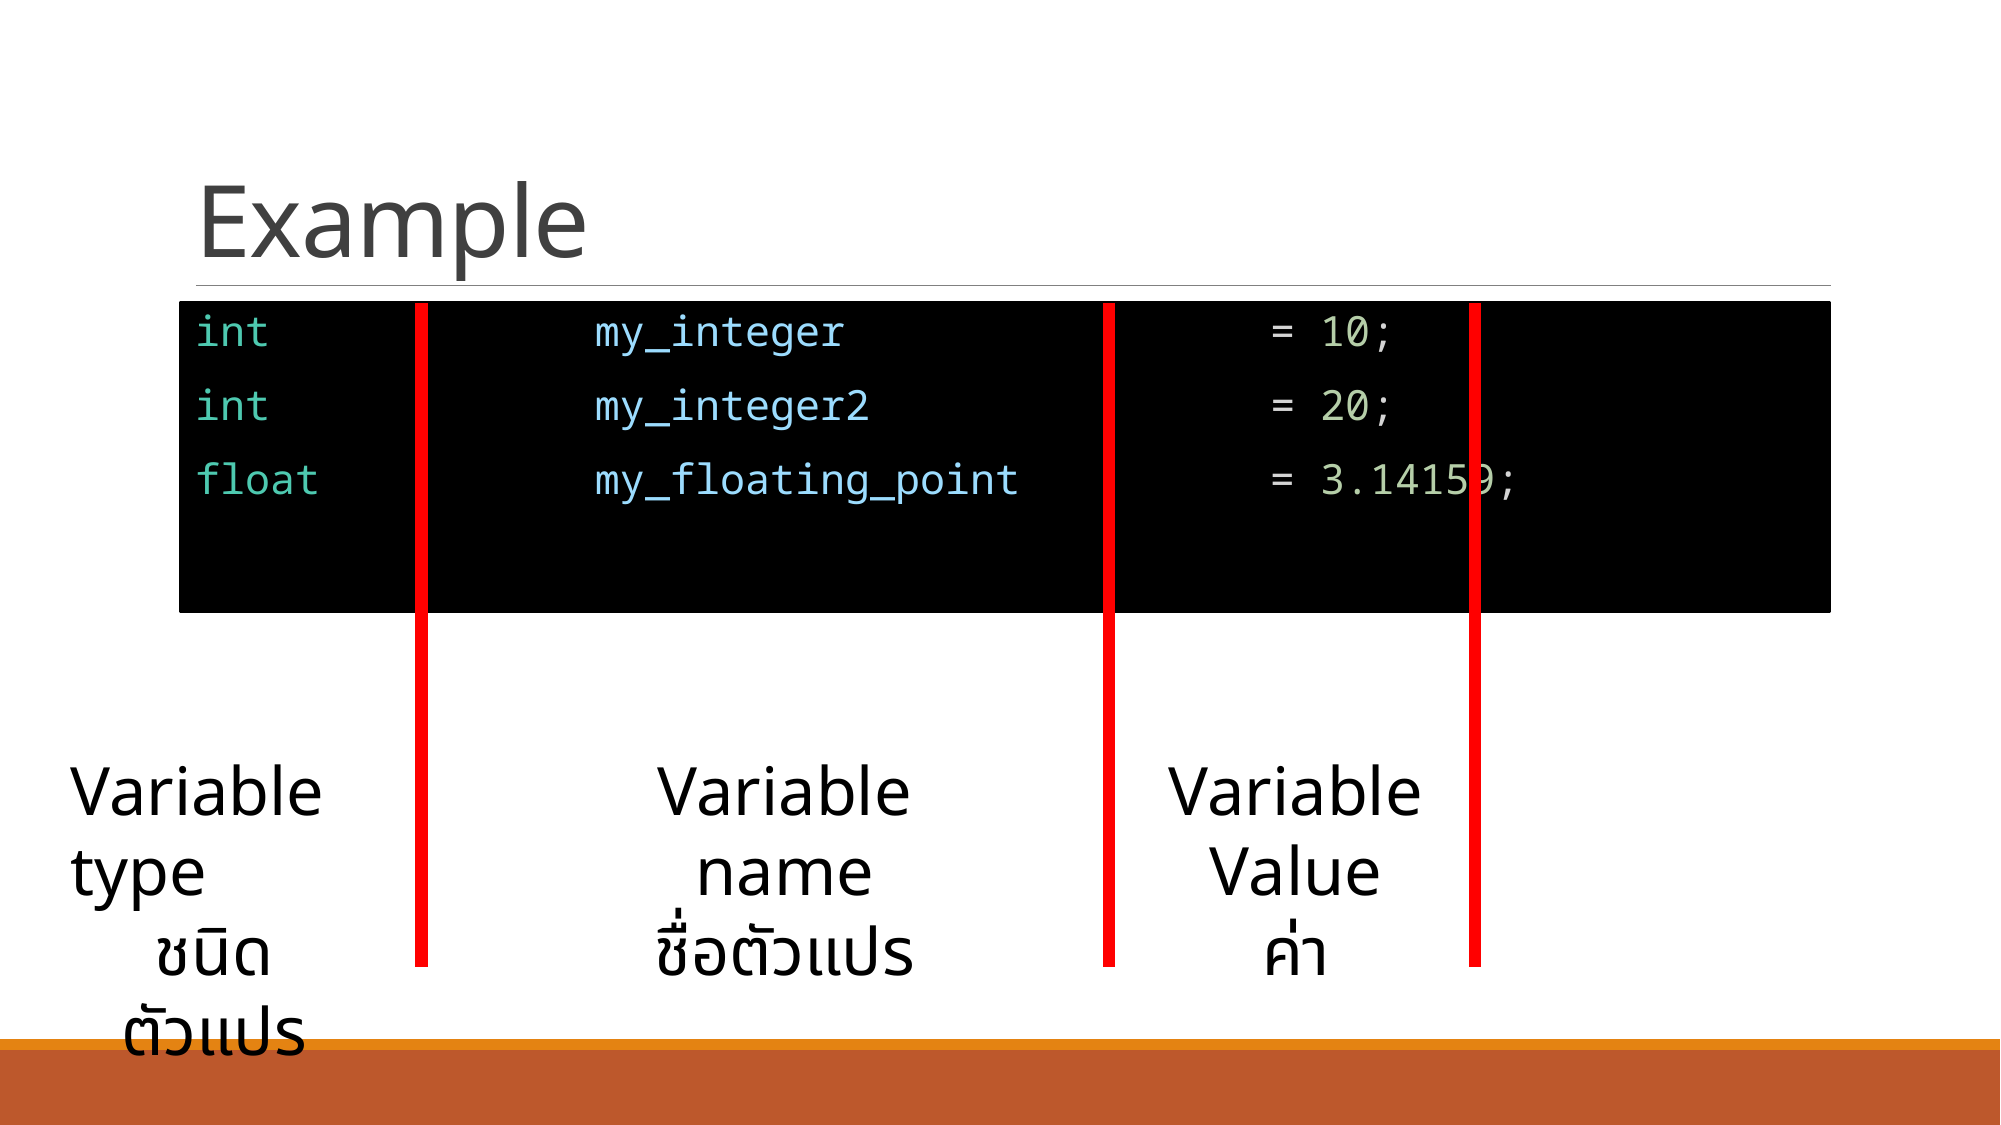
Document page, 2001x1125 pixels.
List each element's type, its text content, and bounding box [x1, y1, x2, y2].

text_box Variable name ชื่อตัวแปร [595, 741, 975, 996]
text_box Variable Value ค่า [1109, 741, 1483, 996]
text_box Variable type ชนิดตัวแปร [55, 741, 373, 1076]
list int my_integer = 10; int my_integer2 = 20; float my_floating_point = 3.14159; [179, 301, 1831, 613]
title Example [180, 47, 1830, 285]
